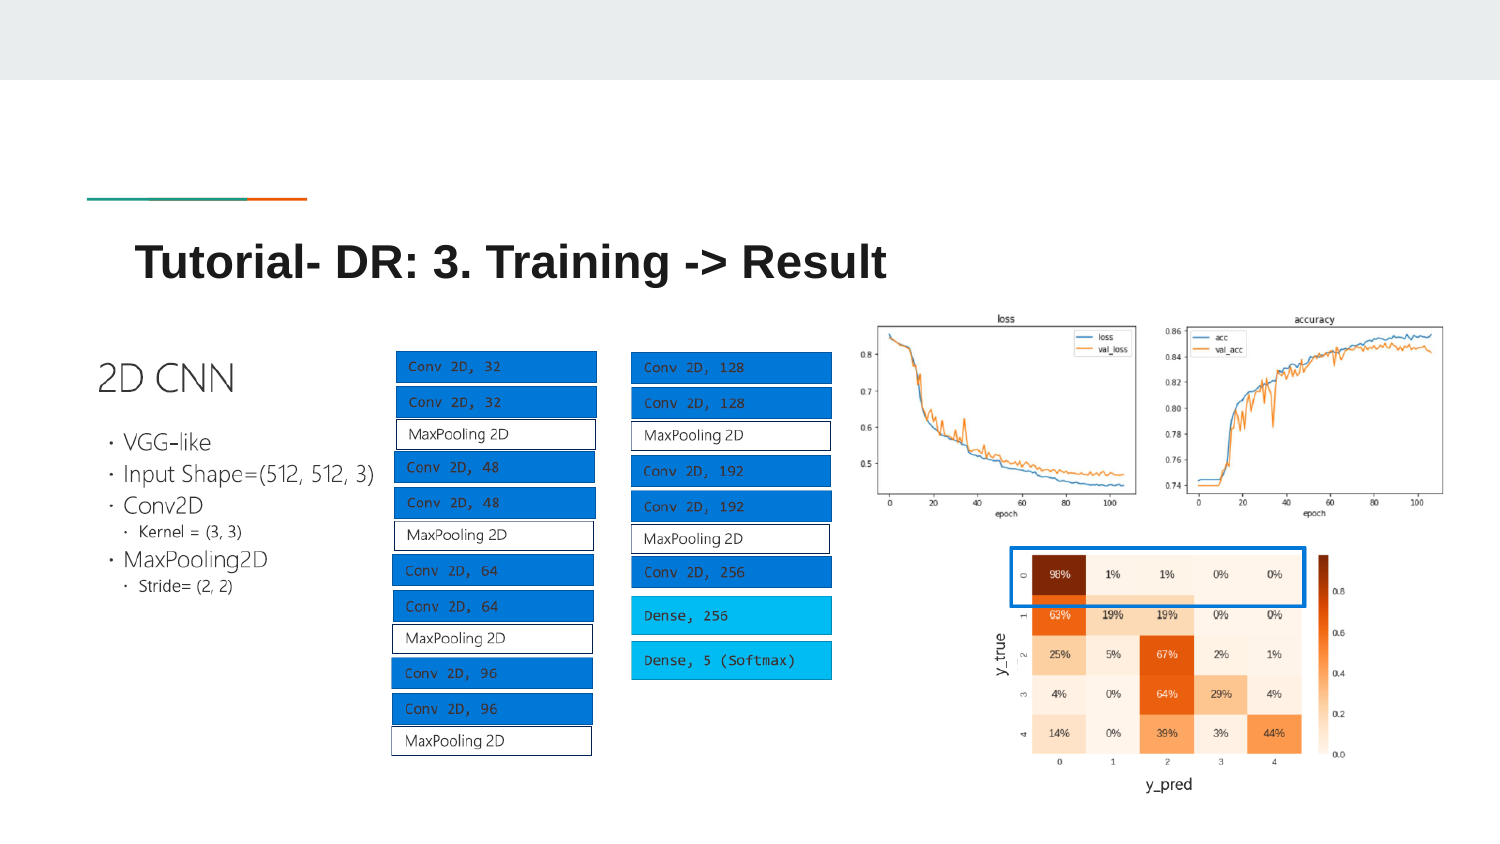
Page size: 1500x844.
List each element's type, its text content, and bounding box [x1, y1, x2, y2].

picture [92, 303, 1462, 796]
title Tutorial- DR: 3. Training -> Result [119, 216, 1462, 305]
